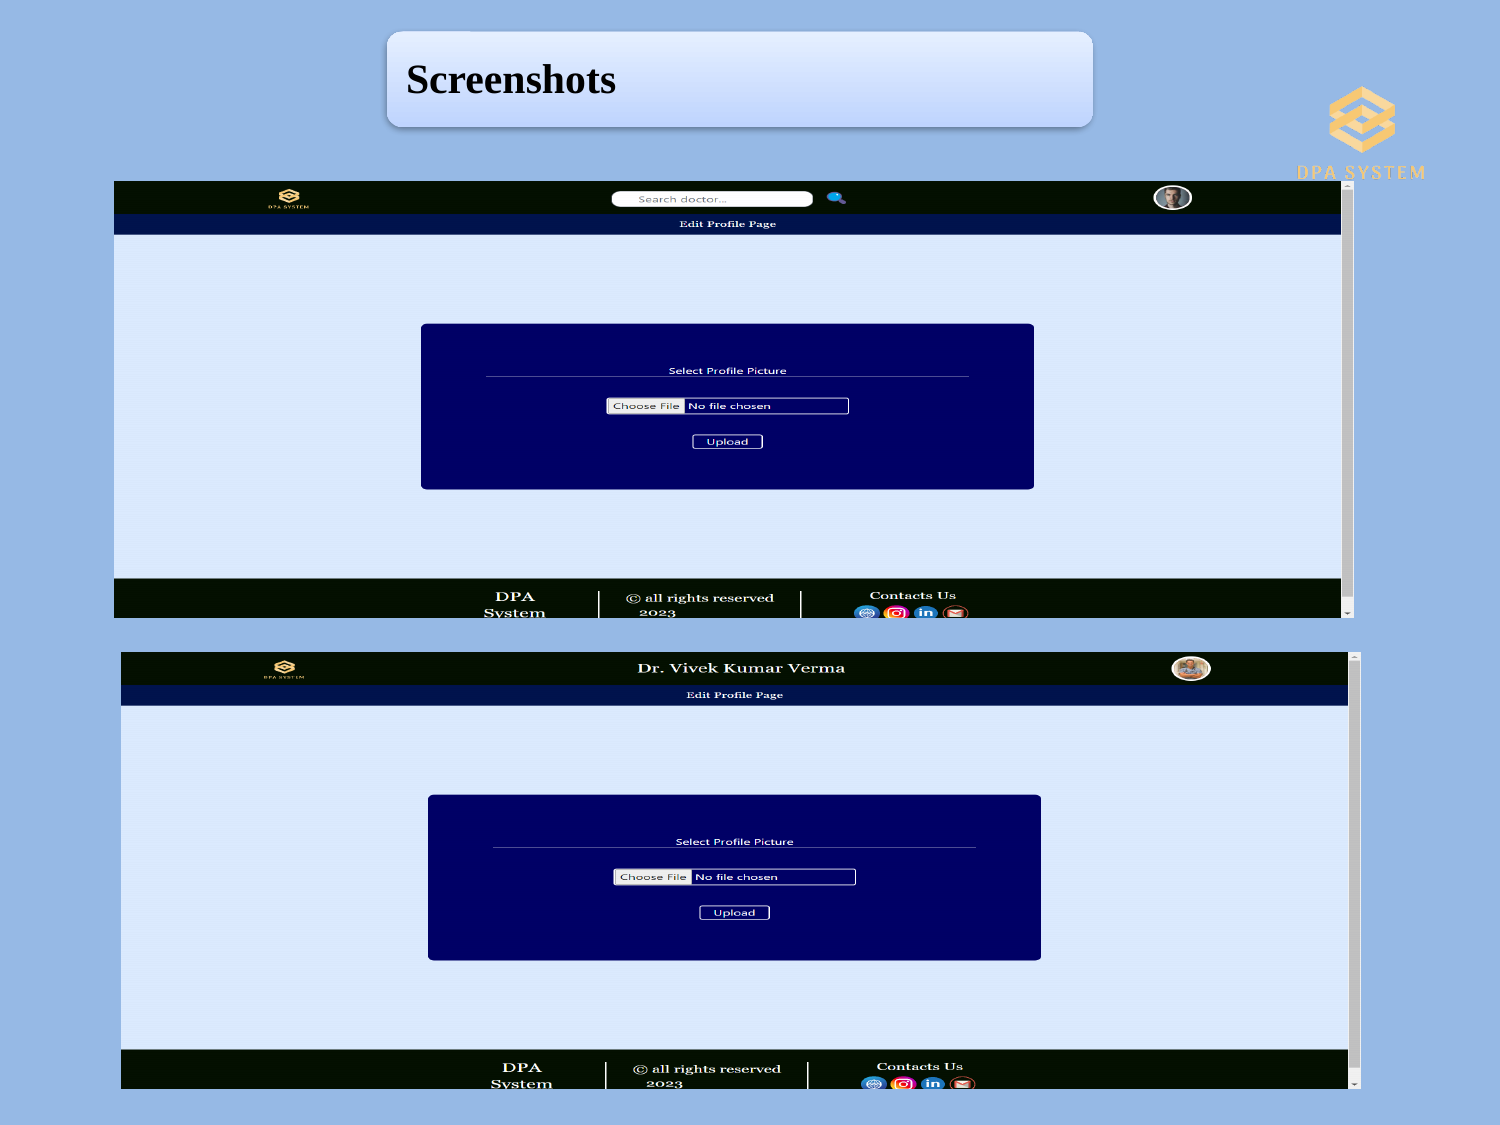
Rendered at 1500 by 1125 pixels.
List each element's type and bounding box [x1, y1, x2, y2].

picture [121, 652, 1361, 1089]
text_box [386, 31, 1094, 128]
picture [114, 49, 1445, 618]
